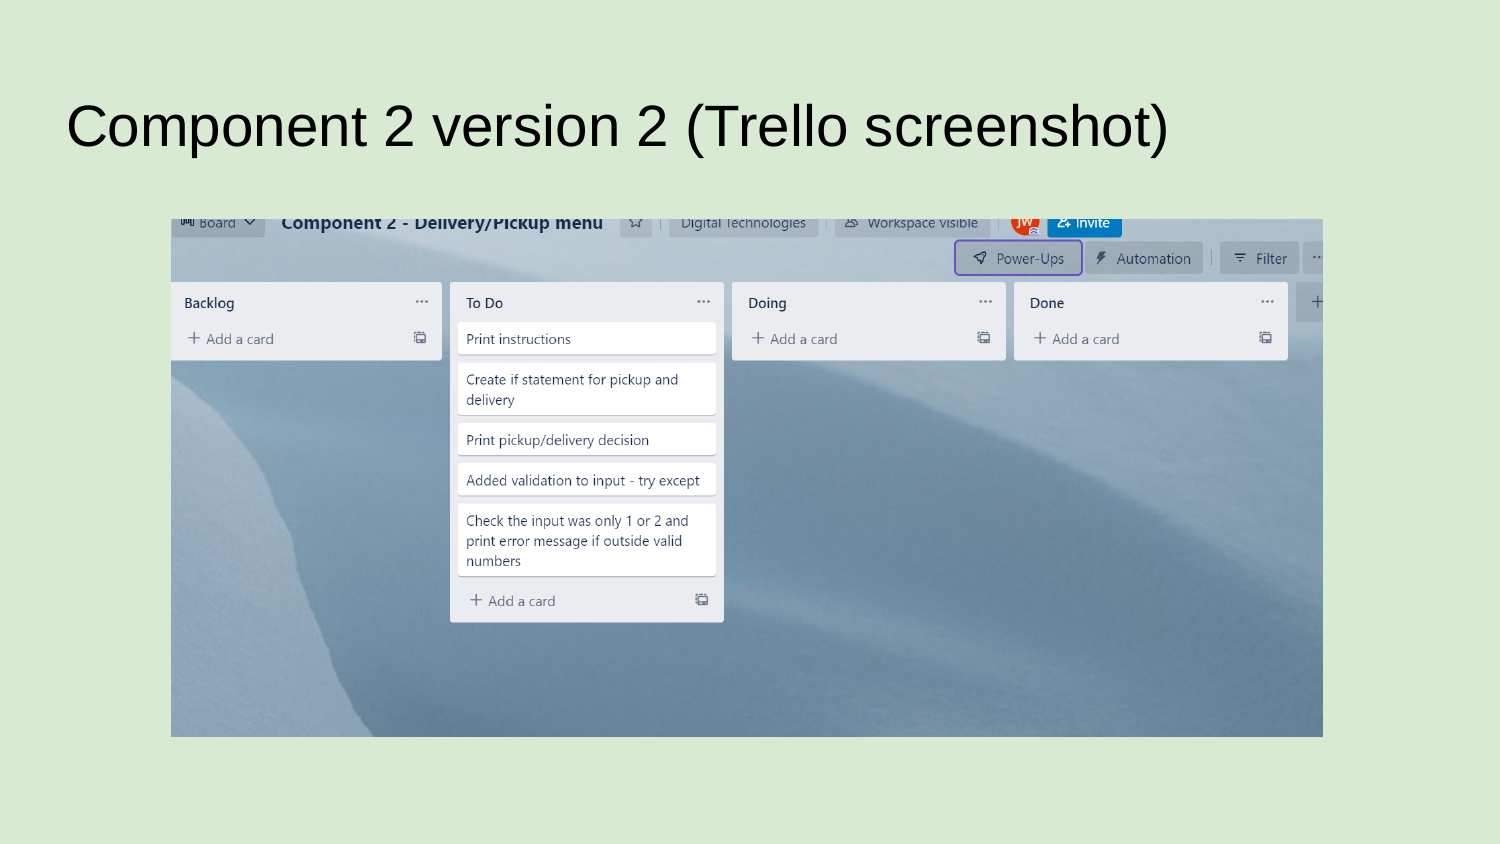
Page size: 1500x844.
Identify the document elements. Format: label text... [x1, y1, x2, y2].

title Component 2 version 2 (Trello screenshot) [51, 72, 1449, 167]
picture [171, 219, 1324, 738]
